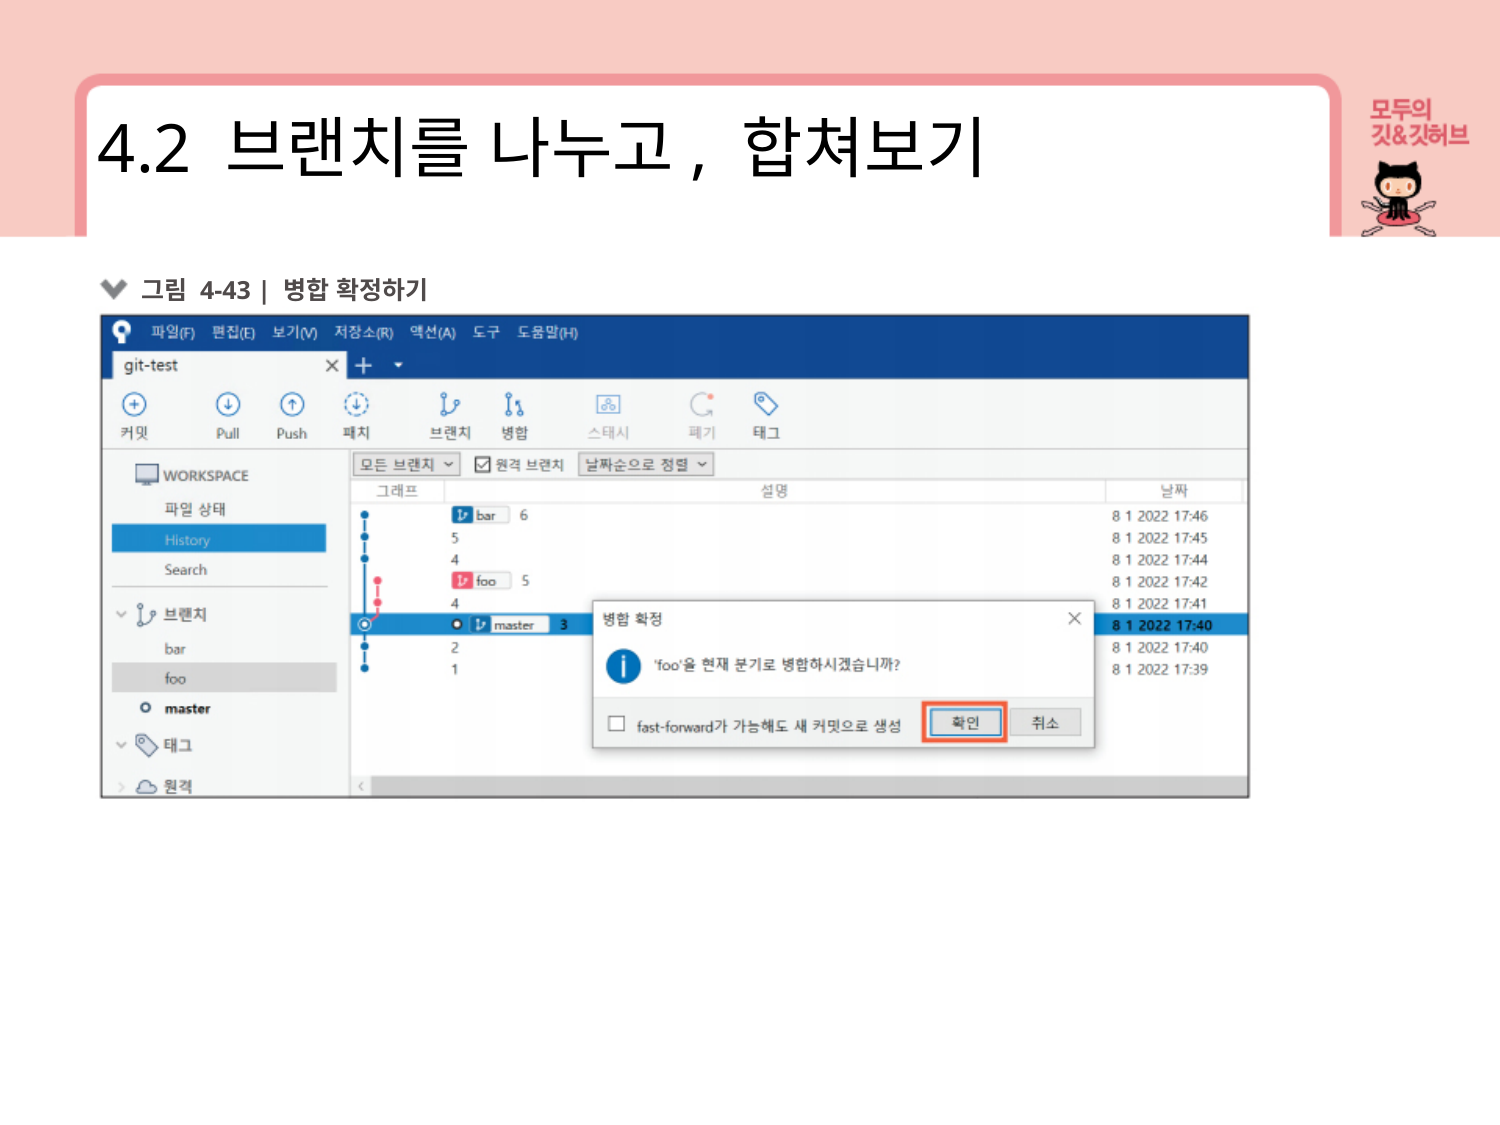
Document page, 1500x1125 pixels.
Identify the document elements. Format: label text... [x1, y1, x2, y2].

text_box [97, 264, 1374, 311]
picture [0, 0, 1500, 1125]
text_box 4.2 브랜치를 나누고, 합쳐보기 [82, 61, 1413, 193]
